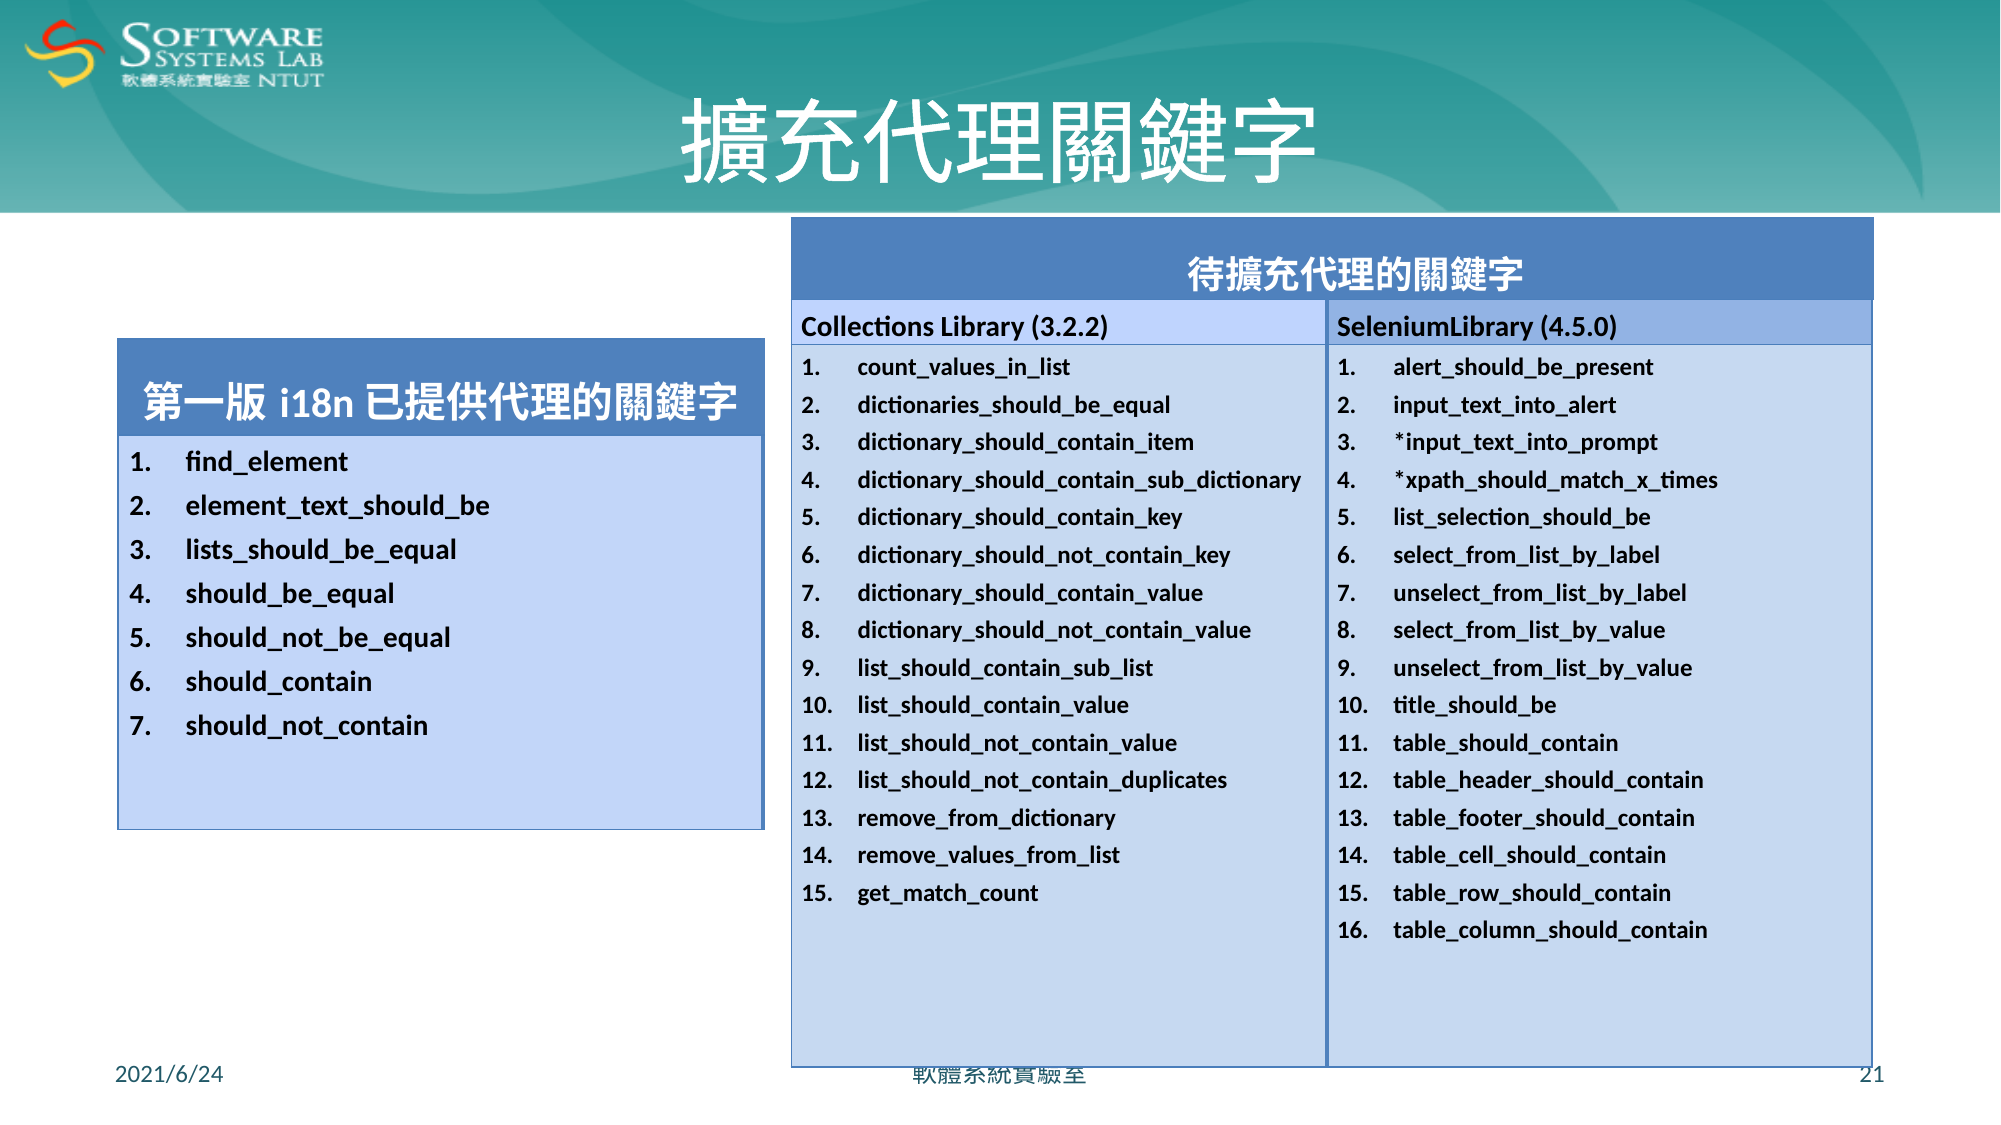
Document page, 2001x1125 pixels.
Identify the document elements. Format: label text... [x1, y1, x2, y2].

table_cell alert_should_be_present input_text_into_alert *input_text_into_prompt *xpath_should_match_x_times list_selection_should_be select_from_list_by_label unselect_from_list_by_label select_from_list_by_value unselect_from_list_by_value title_should_be table_should_contain table_header_should_contain table_footer_should_contain table_cell_should_contain table_row_should_contain table_column_should_contain [1329, 345, 1871, 1066]
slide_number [99, 1042, 567, 1103]
table_cell count_values_in_list dictionaries_should_be_equal dictionary_should_contain_item dictionary_should_contain_sub_dictionary dictionary_should_contain_key dictionary_should_not_contain_key dictionary_should_contain_value dictionary_should_not_contain_value list_should_contain_sub_list list_should_contain_value list_should_not_contain_value list_should_not_contain_duplicates remove_from_dictionary remove_values_from_list get_match_count [792, 345, 1325, 1066]
slide_number 21 [1433, 1042, 1900, 1103]
table_header 待擴充代理的關鍵字 [792, 219, 1870, 299]
table_cell Collections Library (3.2.2) [792, 300, 1325, 344]
title 擴充代理關鍵字 [99, 44, 1901, 233]
table_cell SeleniumLibrary (4.5.0) [1329, 300, 1871, 344]
footer 軟體系統實驗室 [683, 1042, 1317, 1103]
table_cell find_element element_text_should_be lists_should_be_equal should_be_equal should_not_be_equal should_contain should_not_contain [119, 436, 761, 829]
picture [0, 0, 2001, 1125]
table_header 第一版i18n已提供代理的關鍵字 [119, 340, 761, 434]
